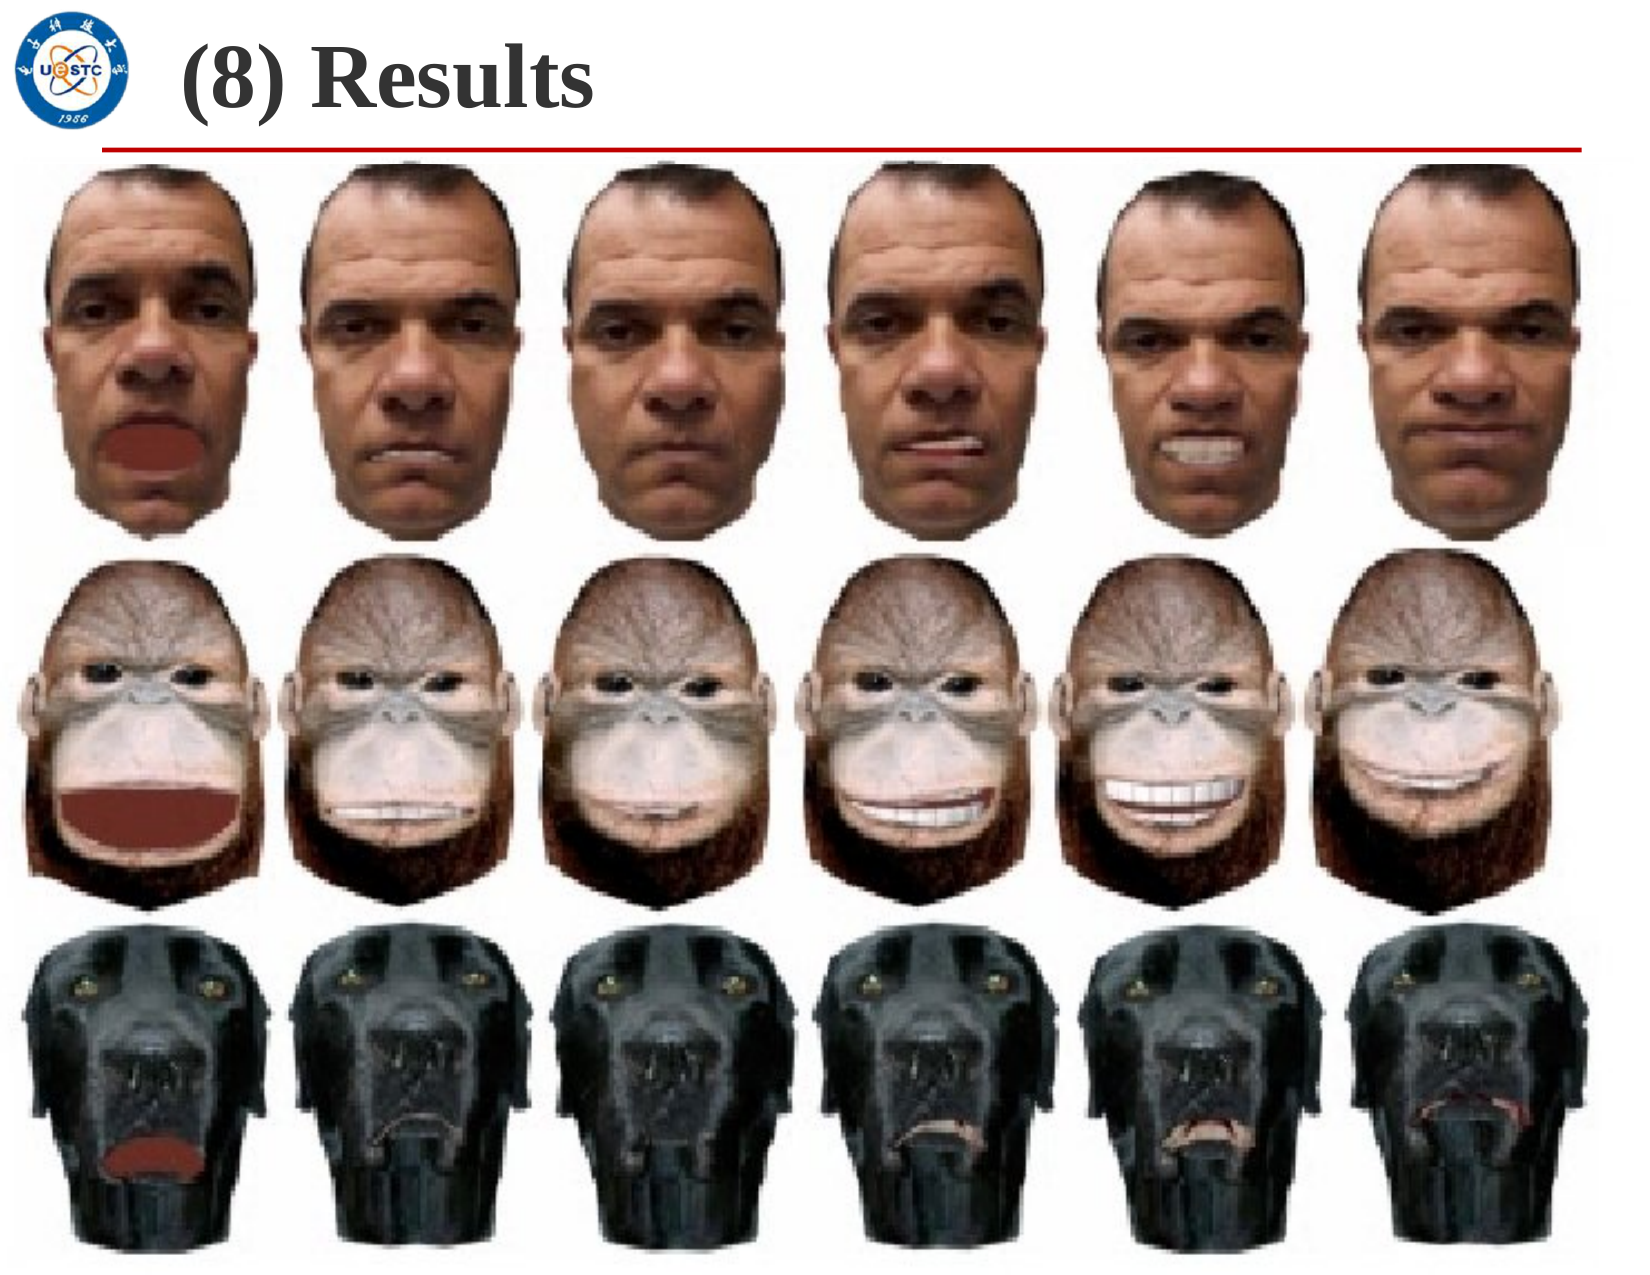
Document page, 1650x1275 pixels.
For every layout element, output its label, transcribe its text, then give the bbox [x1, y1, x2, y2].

picture [0, 0, 136, 140]
text_box (8) Results [180, 23, 1575, 126]
picture [0, 156, 1650, 1275]
